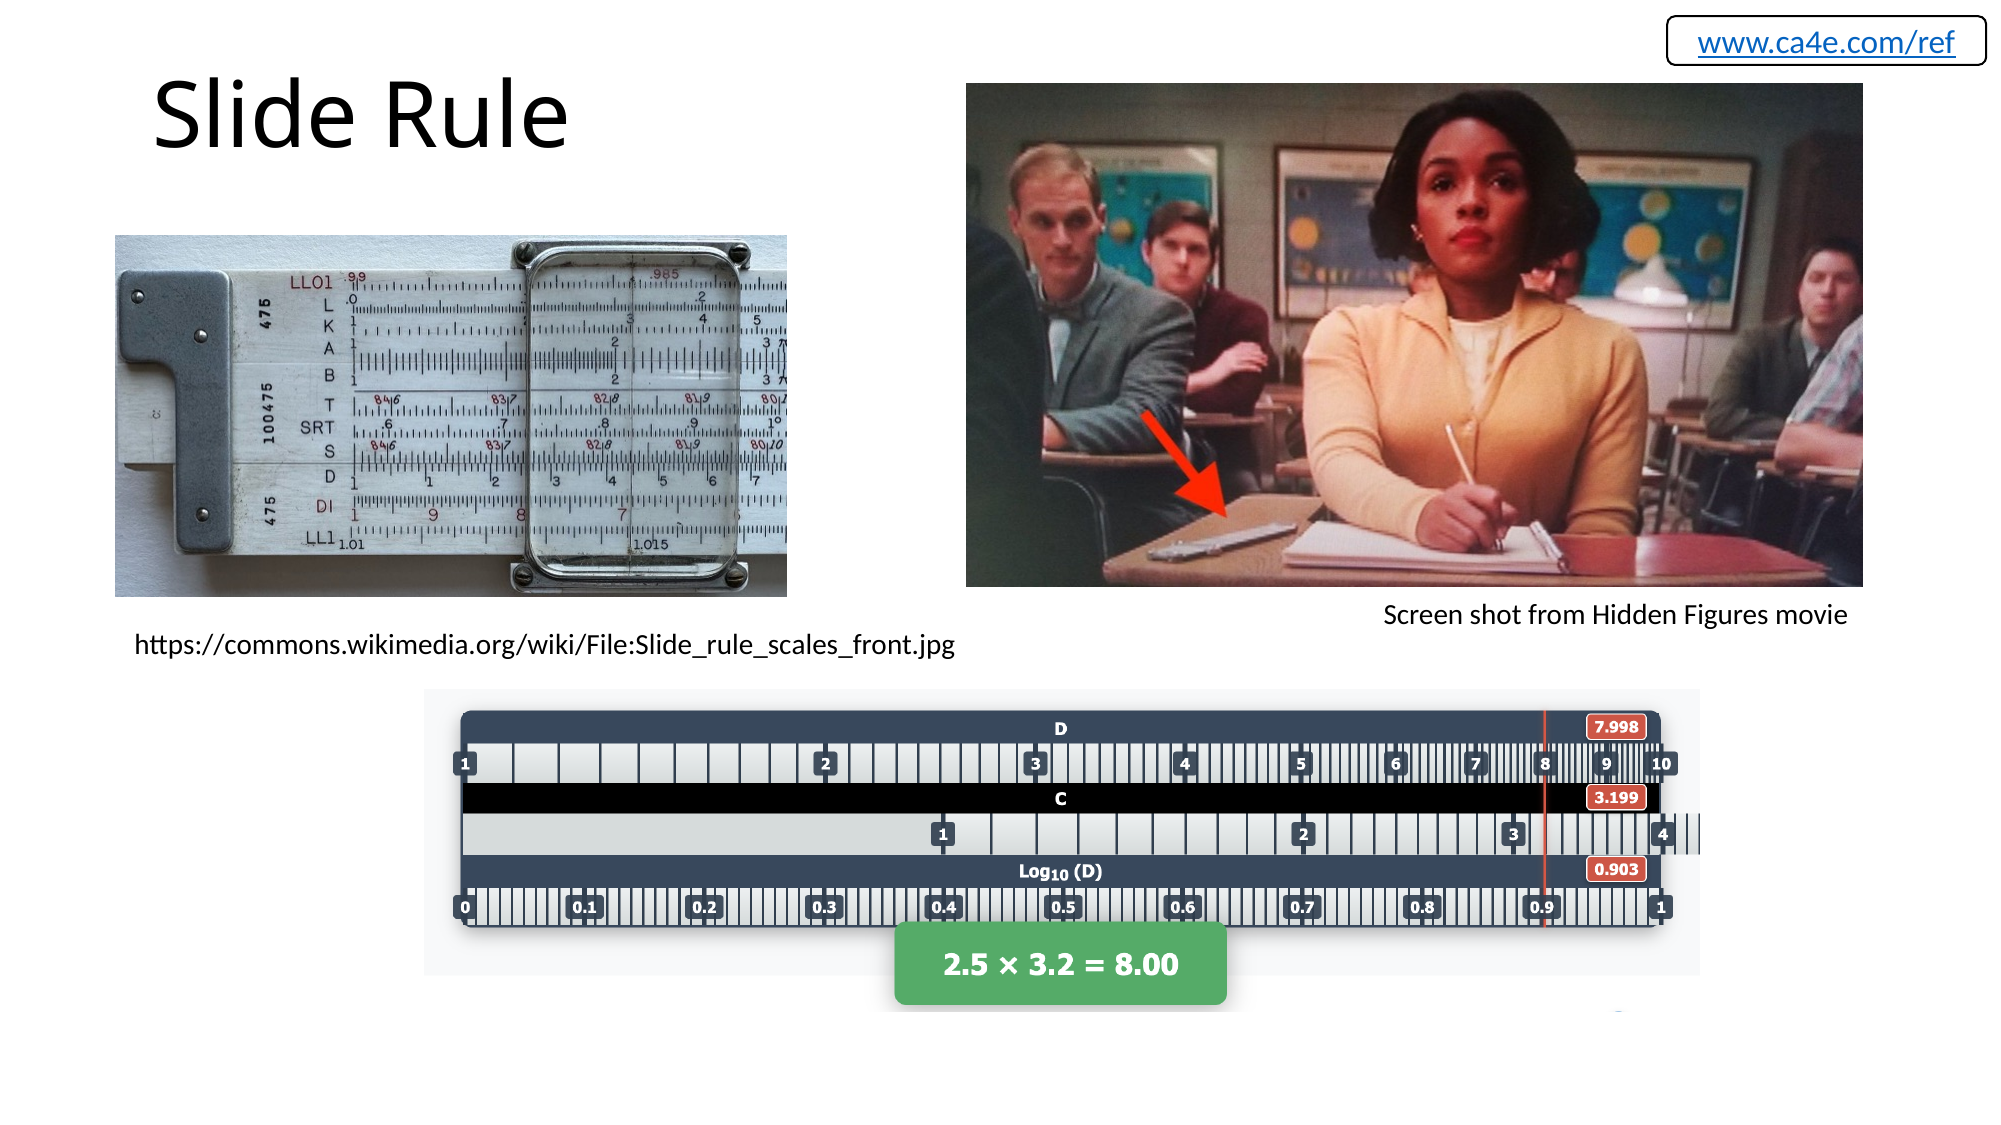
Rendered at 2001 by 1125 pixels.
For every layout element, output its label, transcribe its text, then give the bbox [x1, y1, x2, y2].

picture [115, 235, 787, 597]
text_box www.ca4e.com/ref [1666, 15, 1988, 66]
text_box Screen shot from Hidden Figures movie [1368, 587, 1864, 638]
picture [424, 689, 1700, 1012]
title Slide Rule [137, 59, 1863, 175]
text_box https://commons.wikimedia.org/wiki/File:Slide_rule_scales_front.jpg [119, 617, 971, 668]
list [966, 83, 1863, 587]
